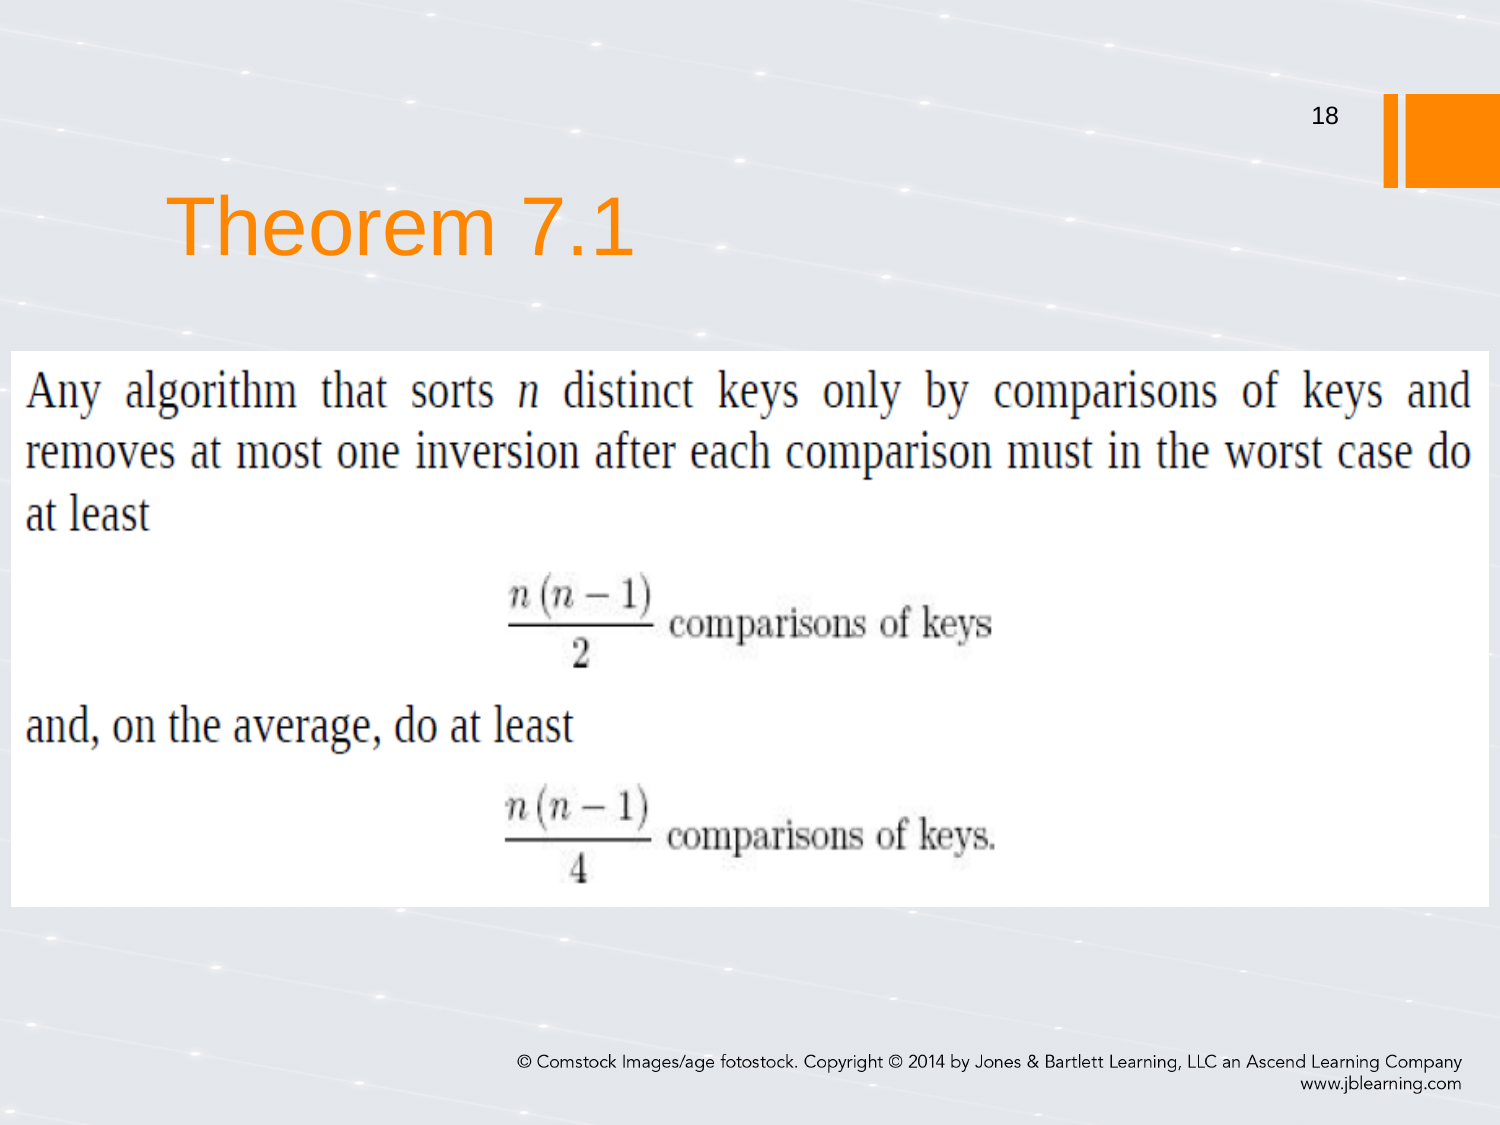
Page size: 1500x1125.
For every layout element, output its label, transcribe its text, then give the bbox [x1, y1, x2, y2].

title Theorem 7.1 [150, 90, 1350, 280]
slide_number 18 [1199, 90, 1355, 140]
picture [0, 0, 1500, 1125]
